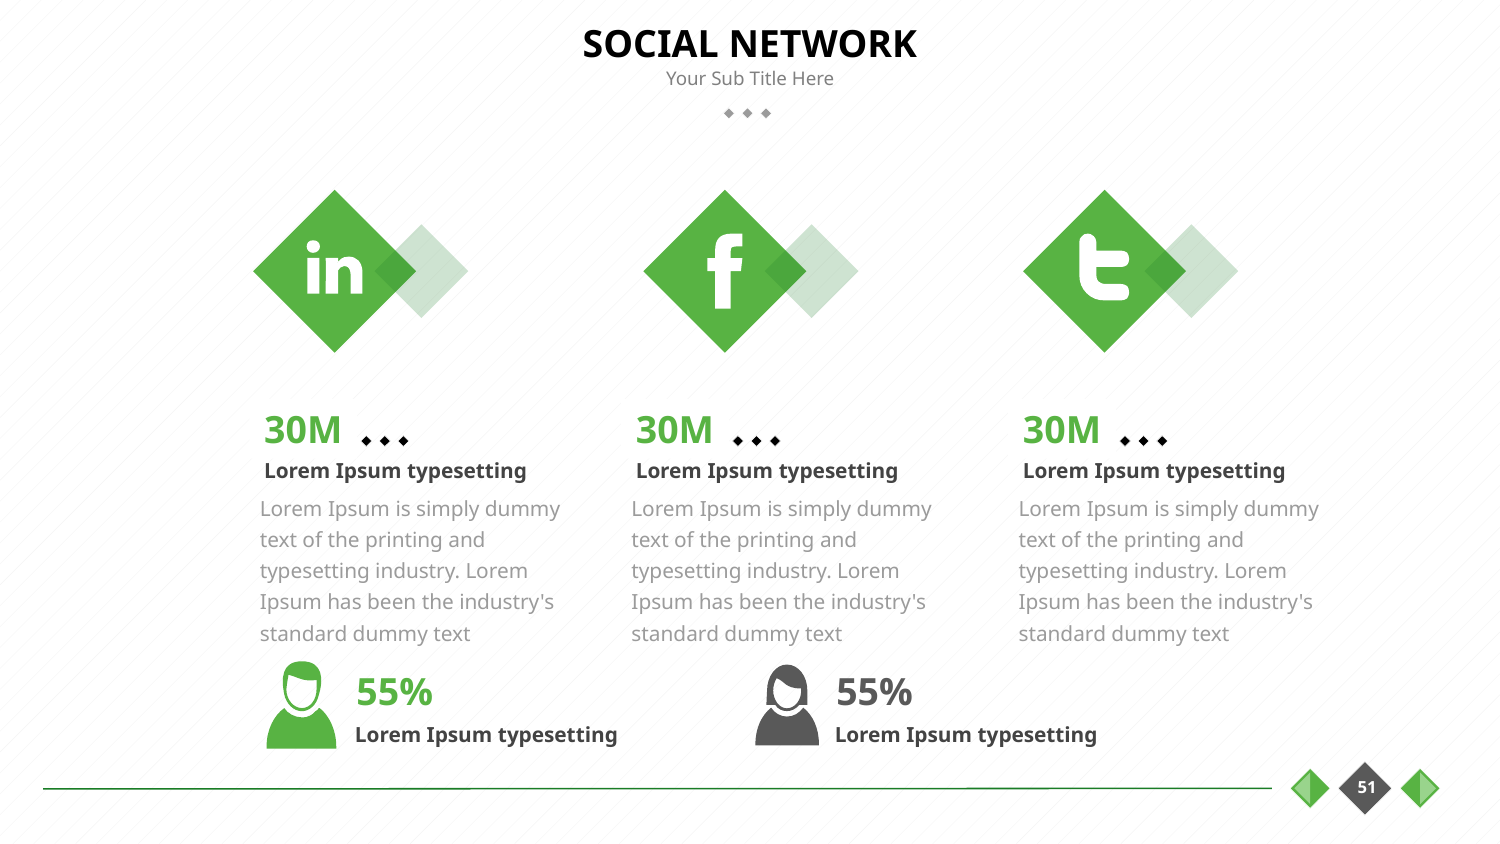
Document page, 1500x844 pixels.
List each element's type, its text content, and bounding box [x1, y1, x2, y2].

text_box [266, 660, 671, 755]
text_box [362, 436, 408, 446]
text_box Lorem Ipsum typesetting [249, 444, 580, 491]
text_box Lorem Ipsum is simply dummy text of the printing and typesetting industry. Lorem Ipsum has been the industry's standard dummy text [245, 481, 598, 653]
title SOCIAL NETWORK [112, 0, 1388, 85]
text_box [1022, 189, 1239, 353]
text_box Lorem Ipsum typesetting [621, 444, 952, 491]
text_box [643, 189, 859, 353]
text_box Lorem Ipsum typesetting [1008, 444, 1339, 491]
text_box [755, 660, 1151, 755]
slide_number 51 [1335, 769, 1399, 808]
text_box 30M [249, 398, 358, 459]
text_box Lorem Ipsum is simply dummy text of the printing and typesetting industry. Lorem Ipsum has been the industry's standard dummy text [1003, 481, 1357, 653]
text_box 30M [621, 398, 729, 459]
text_box Lorem Ipsum is simply dummy text of the printing and typesetting industry. Lorem Ipsum has been the industry's standard dummy text [616, 481, 970, 653]
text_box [1120, 436, 1167, 446]
text_box 30M [1008, 398, 1116, 459]
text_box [252, 189, 469, 353]
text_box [733, 436, 780, 446]
